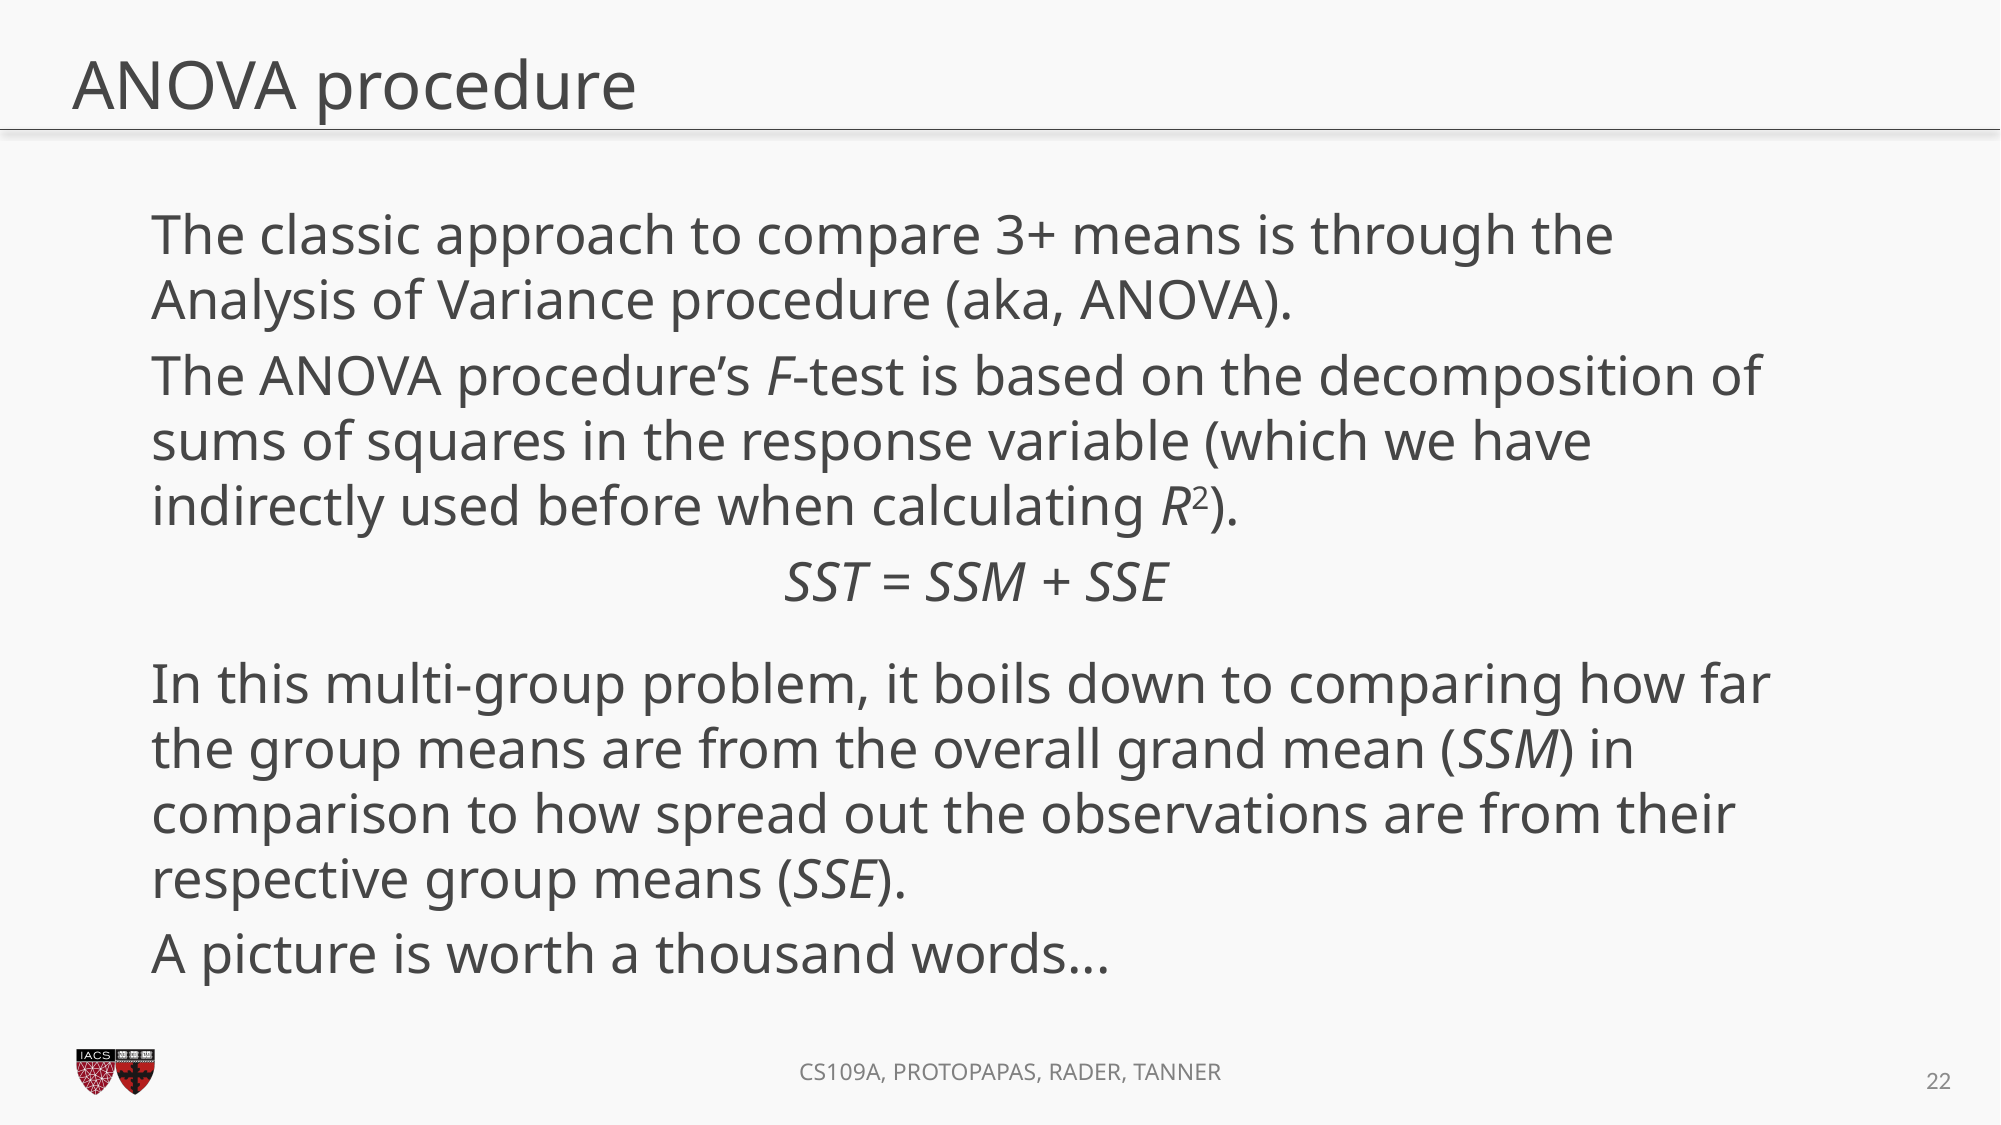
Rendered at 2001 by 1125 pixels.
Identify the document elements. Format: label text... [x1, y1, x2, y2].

title ANOVA procedure [57, 35, 1943, 162]
slide_number 22 [1500, 1050, 1967, 1110]
picture [75, 1049, 155, 1095]
list The classic approach to compare 3+ means is through the Analysis of Variance procedure (aka, ANOVA). The ANOVA procedure’s F-test is based on the decomposition of sums of squares in the response variable (which we have indirectly used before when calculating R2). SST = SSM + SSE In this multi-group problem, it boils down to comparing how far the group means are from the overall grand mean (SSM) in comparison to how spread out the observations are from their respective group means (SSE). A picture is worth a thousand words... [136, 193, 1831, 1035]
